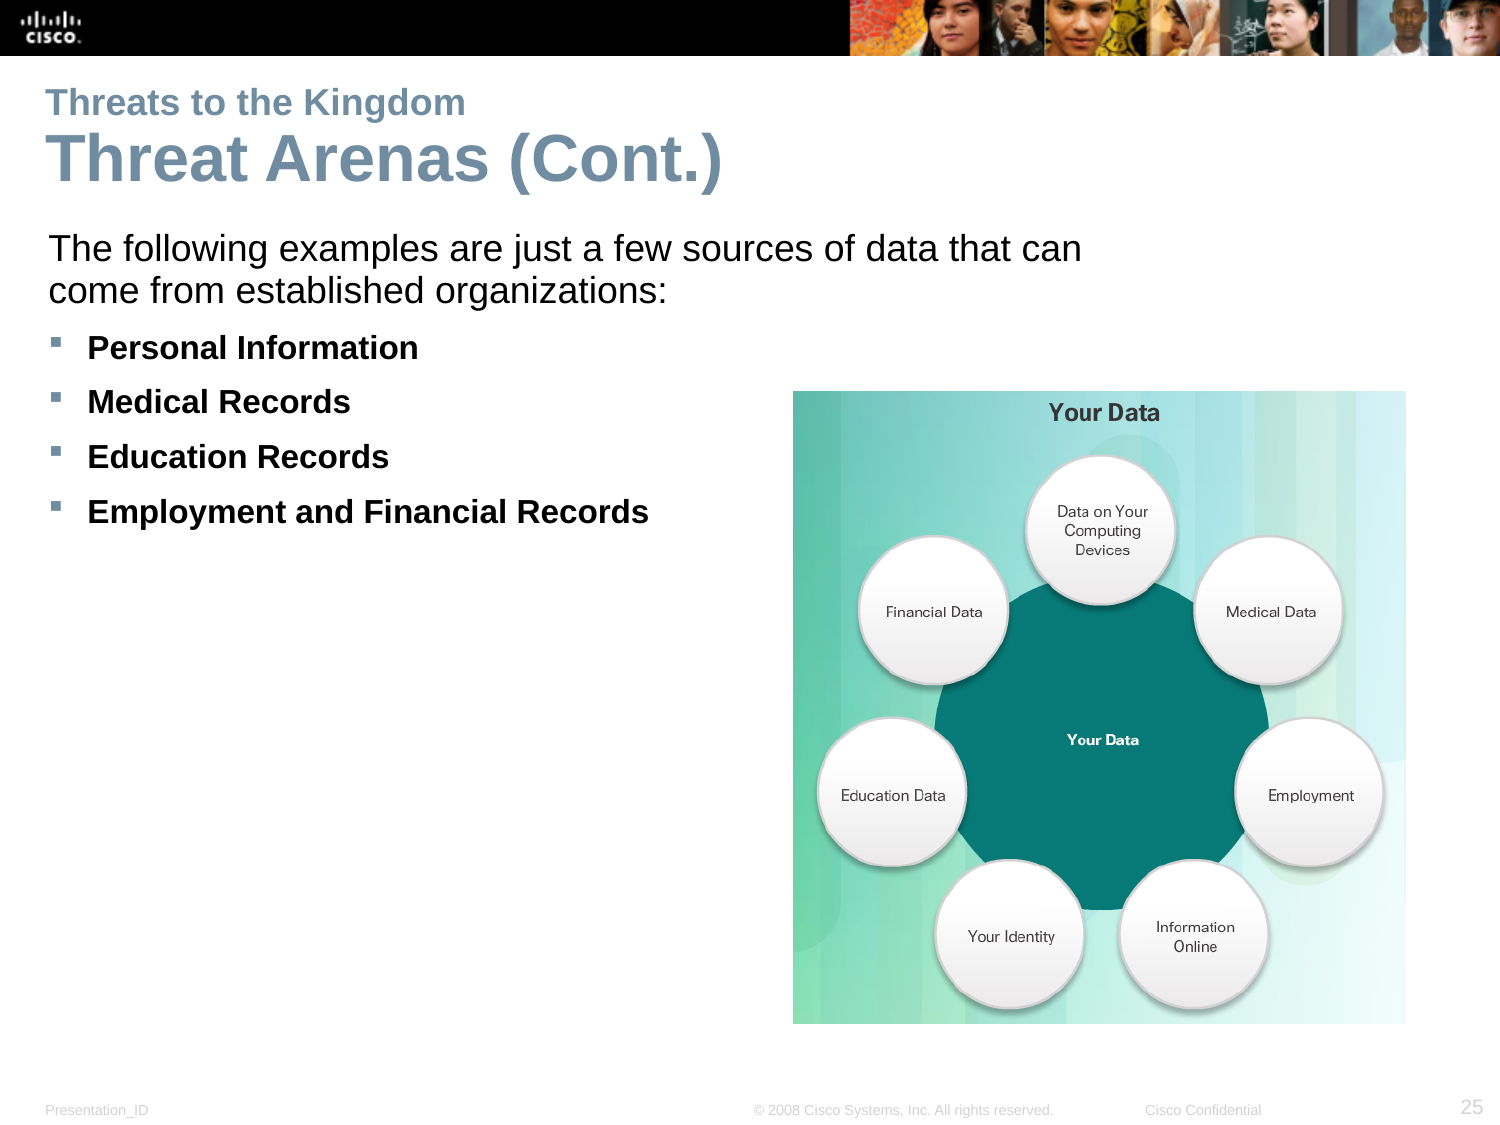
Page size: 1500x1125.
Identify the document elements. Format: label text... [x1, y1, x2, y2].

picture [792, 390, 1406, 1024]
title Threats to the Kingdom Threat Arenas (Cont.) [31, 64, 1471, 203]
list The following examples are just a few sources of data that can come from established organizations: Personal Information Medical Records Education Records Employment and Financial Records [34, 220, 1111, 1006]
picture [0, 0, 1500, 56]
